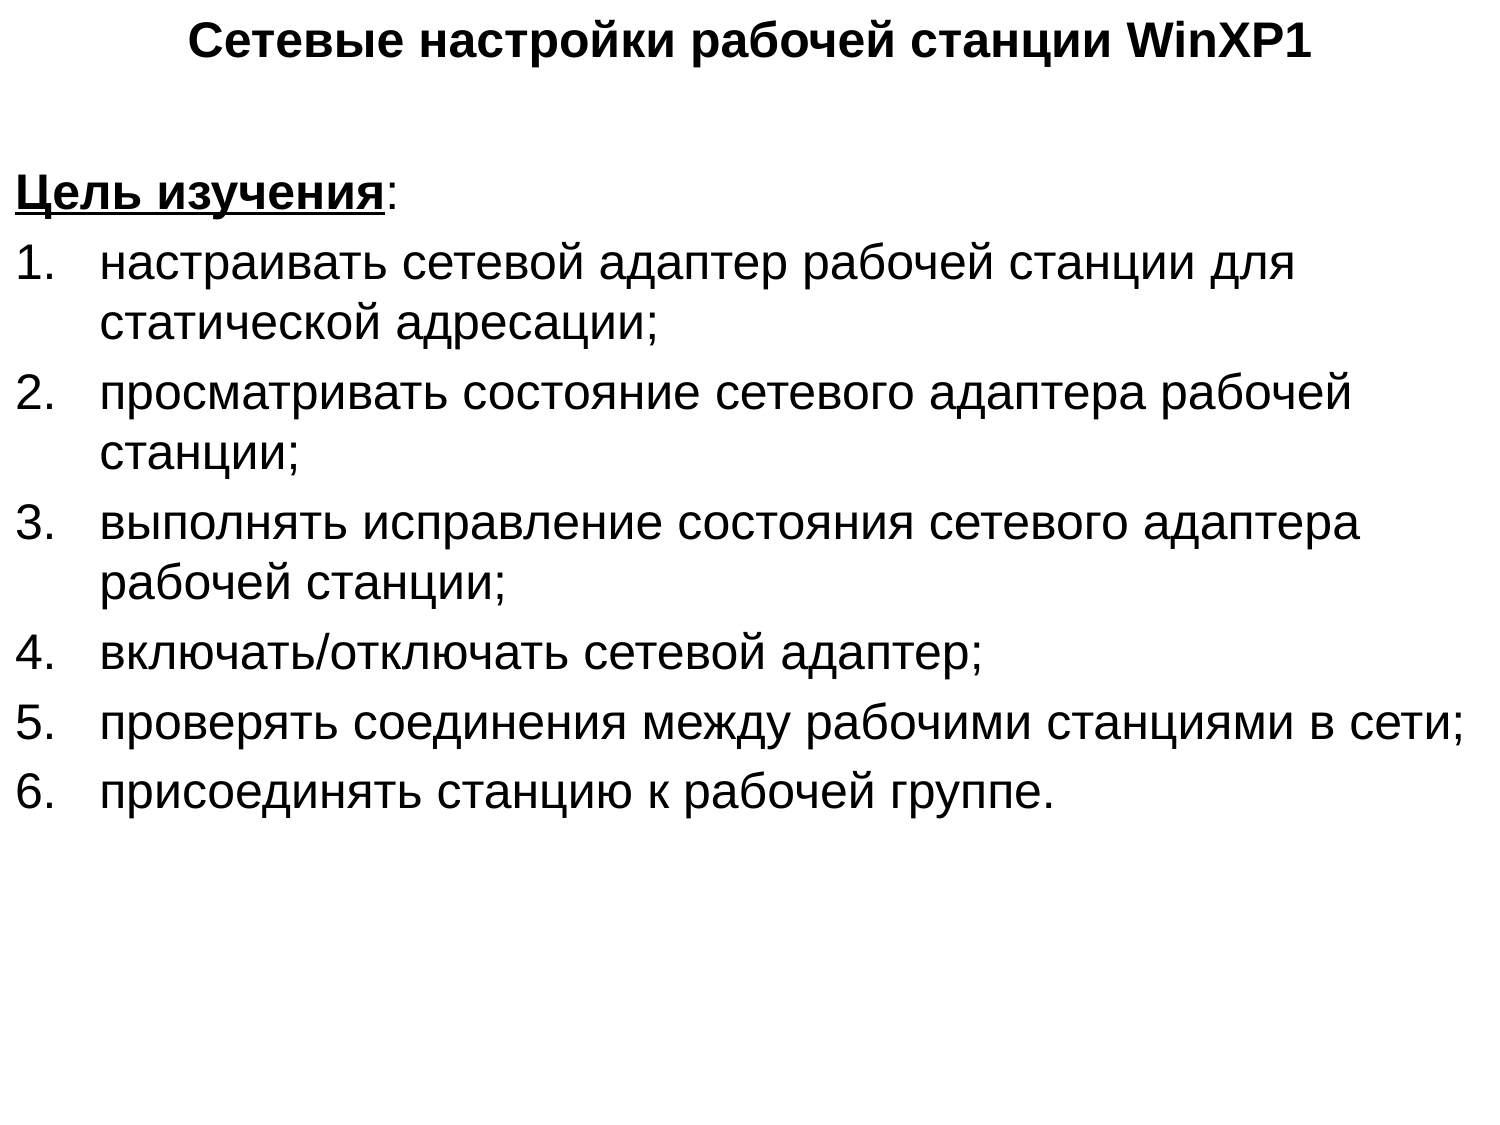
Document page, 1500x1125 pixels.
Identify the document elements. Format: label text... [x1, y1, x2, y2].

list Сетевые настройки рабочей станции WinXP1 Цель изучения: настраивать сетевой адаптер рабочей станции для статической адресации; просматривать состояние сетевого адаптера рабочей станции; выполнять исправление состояния сетевого адаптера рабочей станции; включать/отключать сетевой адаптер; проверять соединения между рабочими станциями в сети; присоединять станцию к рабочей группе. [0, 0, 1500, 739]
